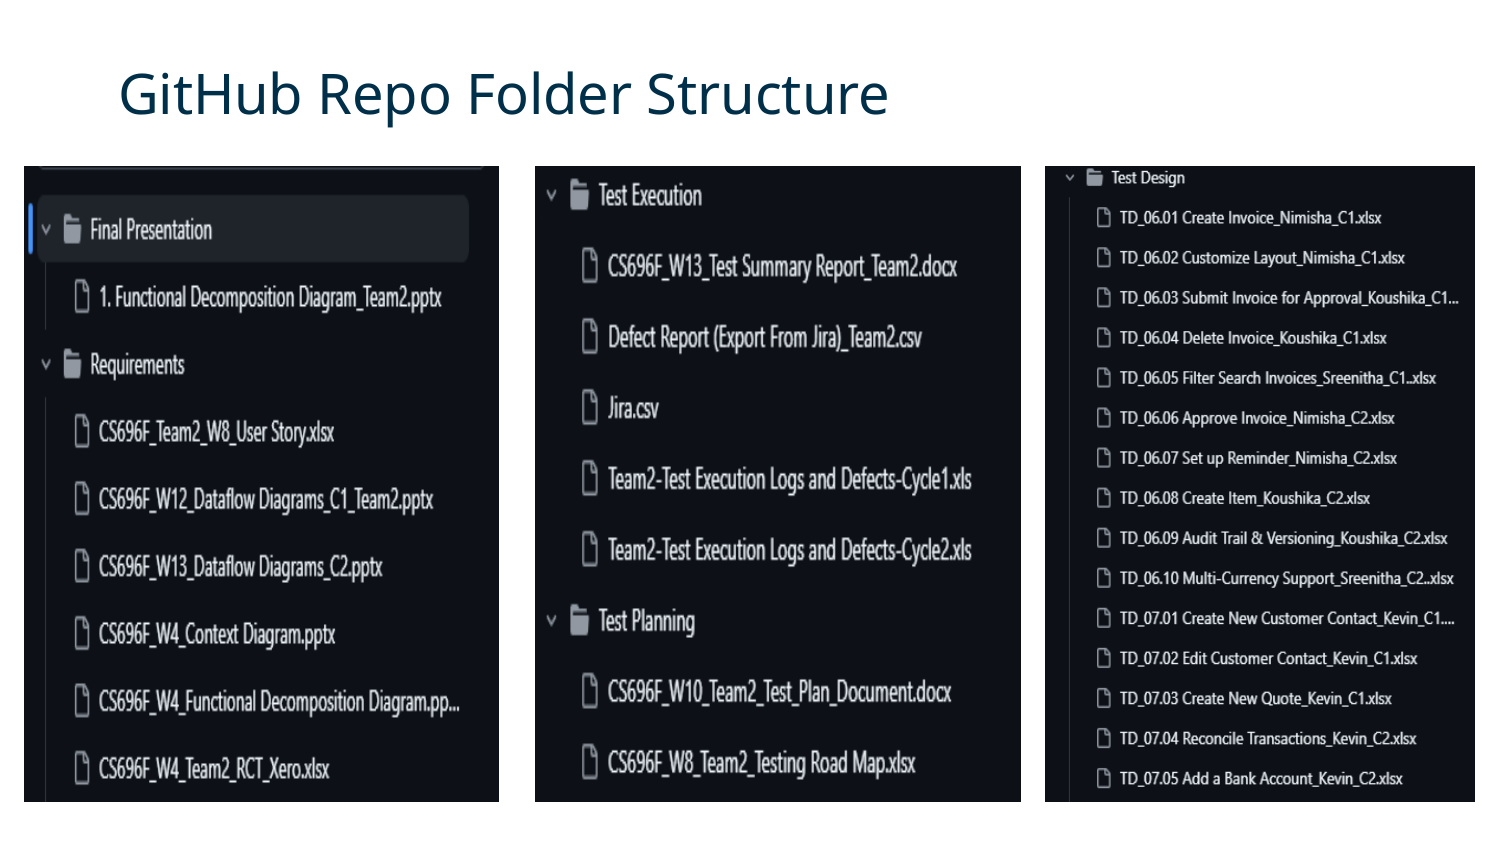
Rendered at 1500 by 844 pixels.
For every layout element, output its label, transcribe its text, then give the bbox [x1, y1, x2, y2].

picture [1044, 166, 1476, 802]
picture [535, 166, 1021, 802]
picture [24, 166, 499, 802]
title GitHub Repo Folder Structure [103, 44, 1397, 142]
